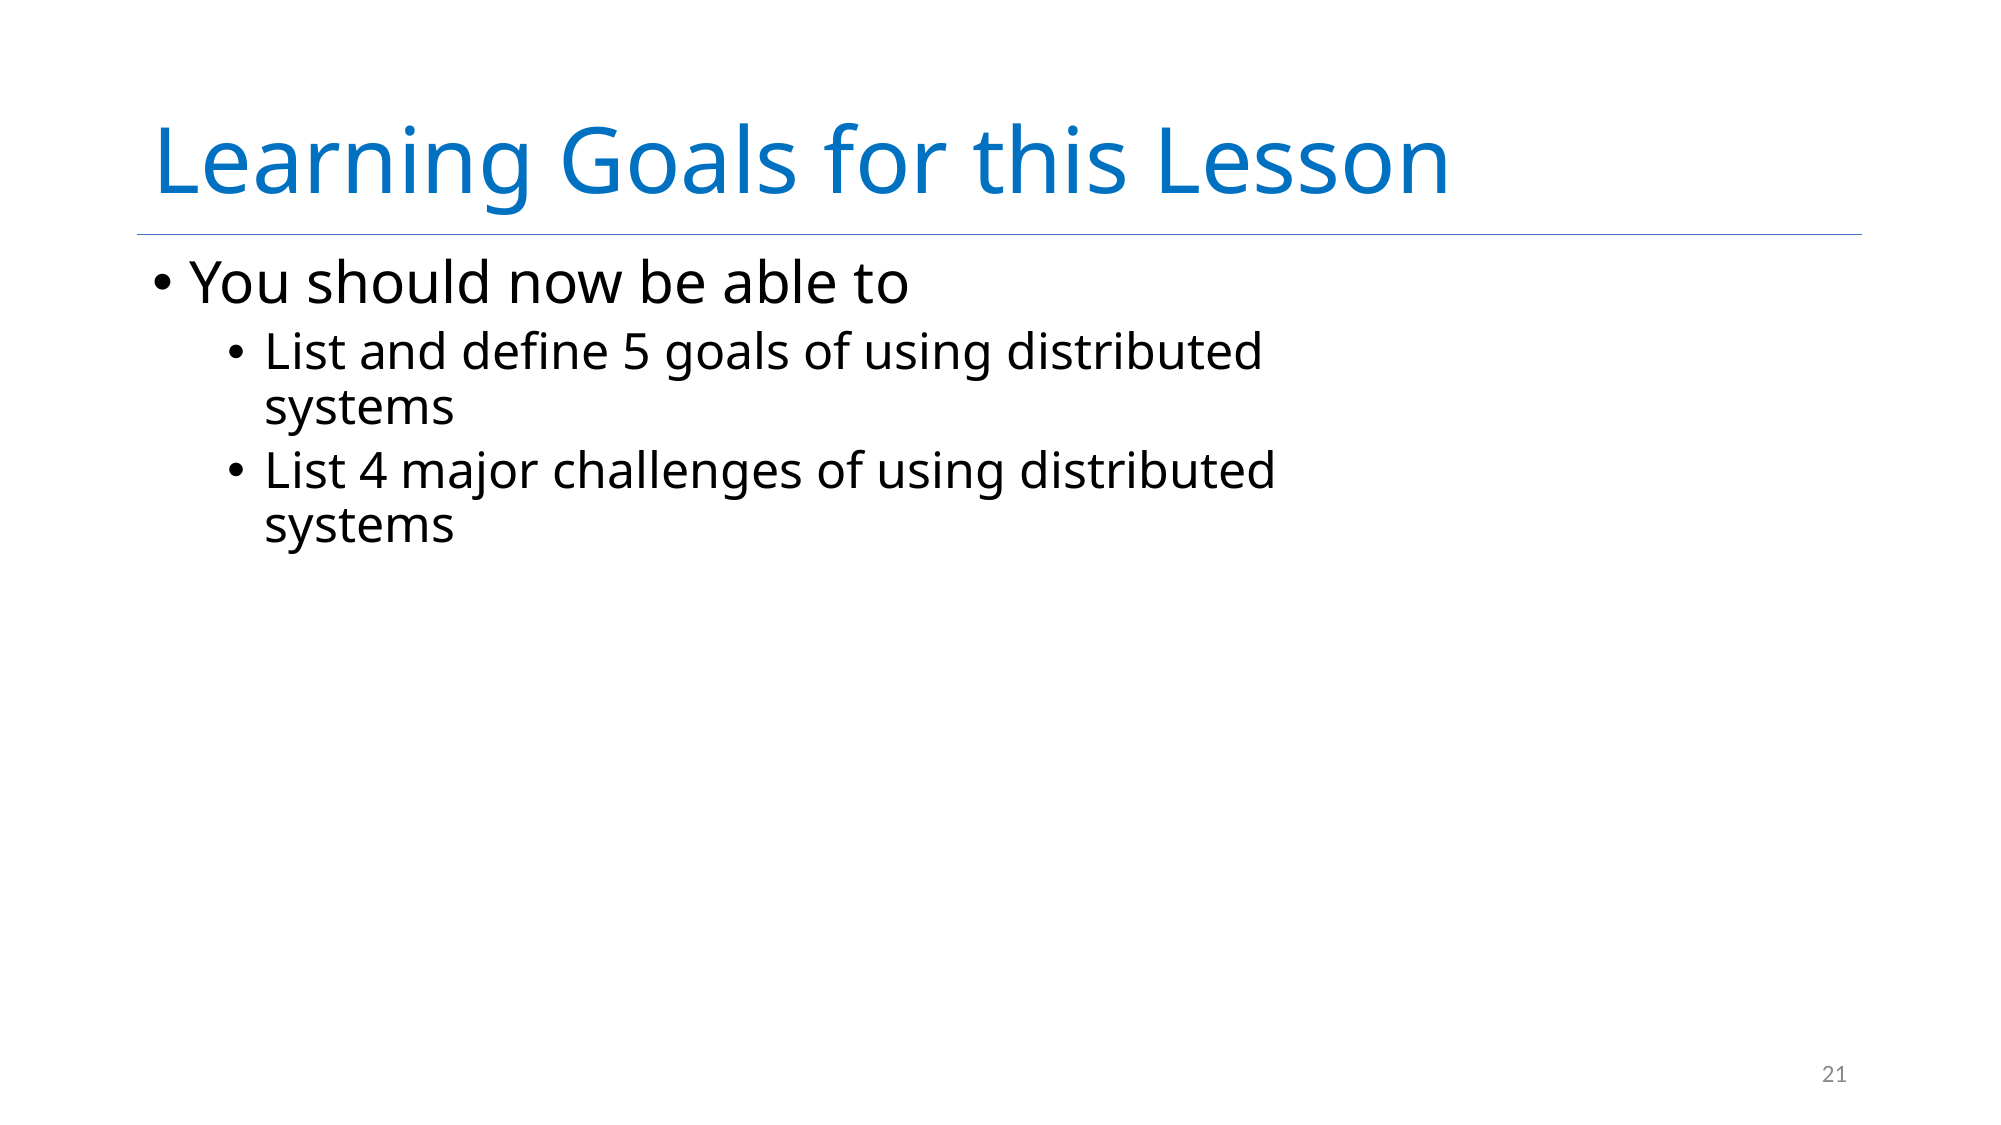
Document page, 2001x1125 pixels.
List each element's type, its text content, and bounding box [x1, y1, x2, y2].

slide_number 21 [1412, 1042, 1863, 1103]
title Learning Goals for this Lesson [137, 3, 1863, 221]
list You should now be able to List and define 5 goals of using distributed systems List 4 major challenges of using distributed systems [137, 246, 1432, 960]
